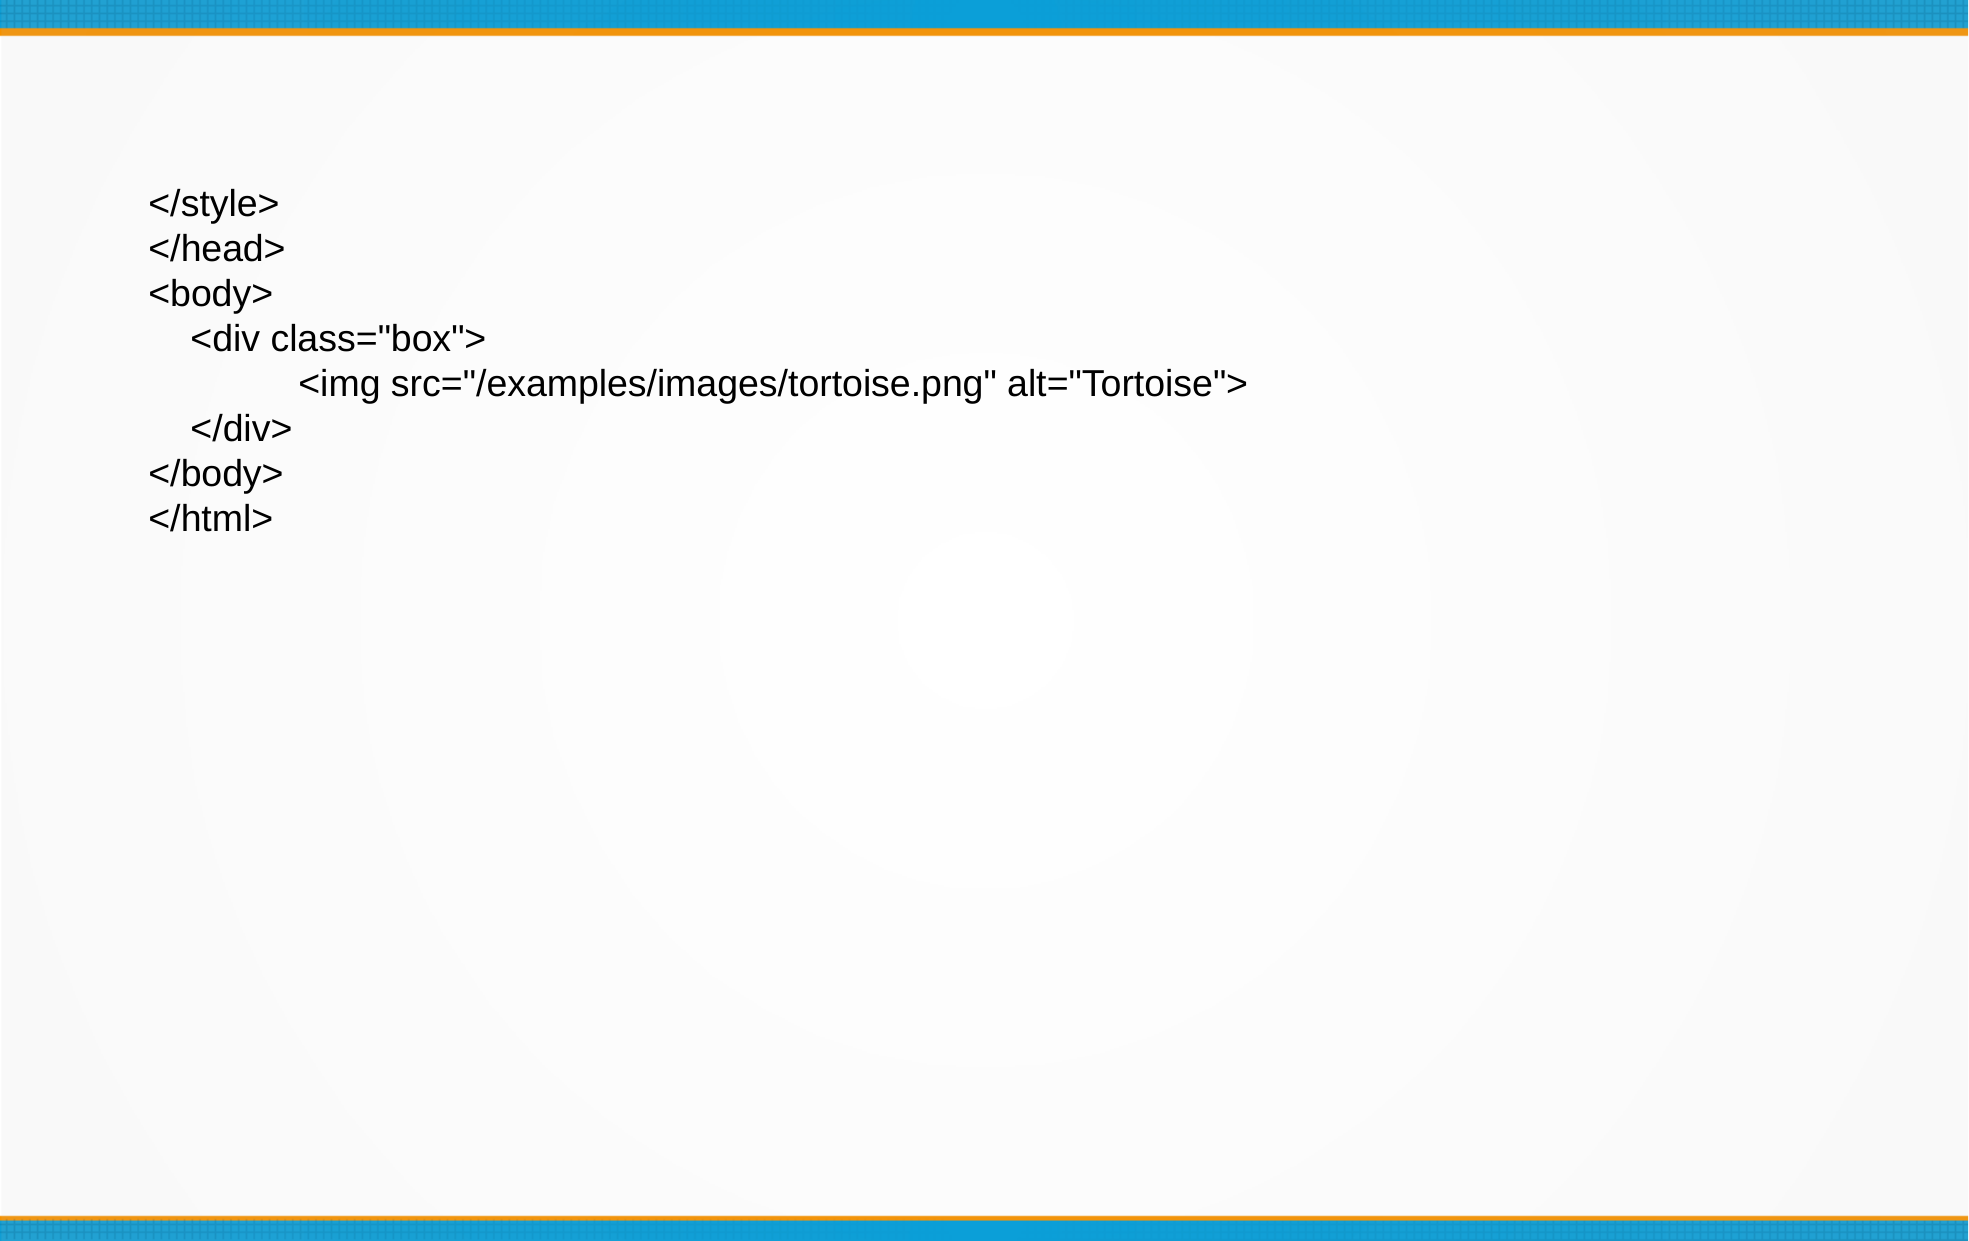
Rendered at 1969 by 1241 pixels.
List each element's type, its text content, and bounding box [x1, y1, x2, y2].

picture [0, 0, 1969, 1241]
text_box </style> </head> <body> <div class="box"> <img src="/examples/images/tortoise.png" alt="Tortoise"> </div> </body> </html> [133, 171, 1969, 546]
